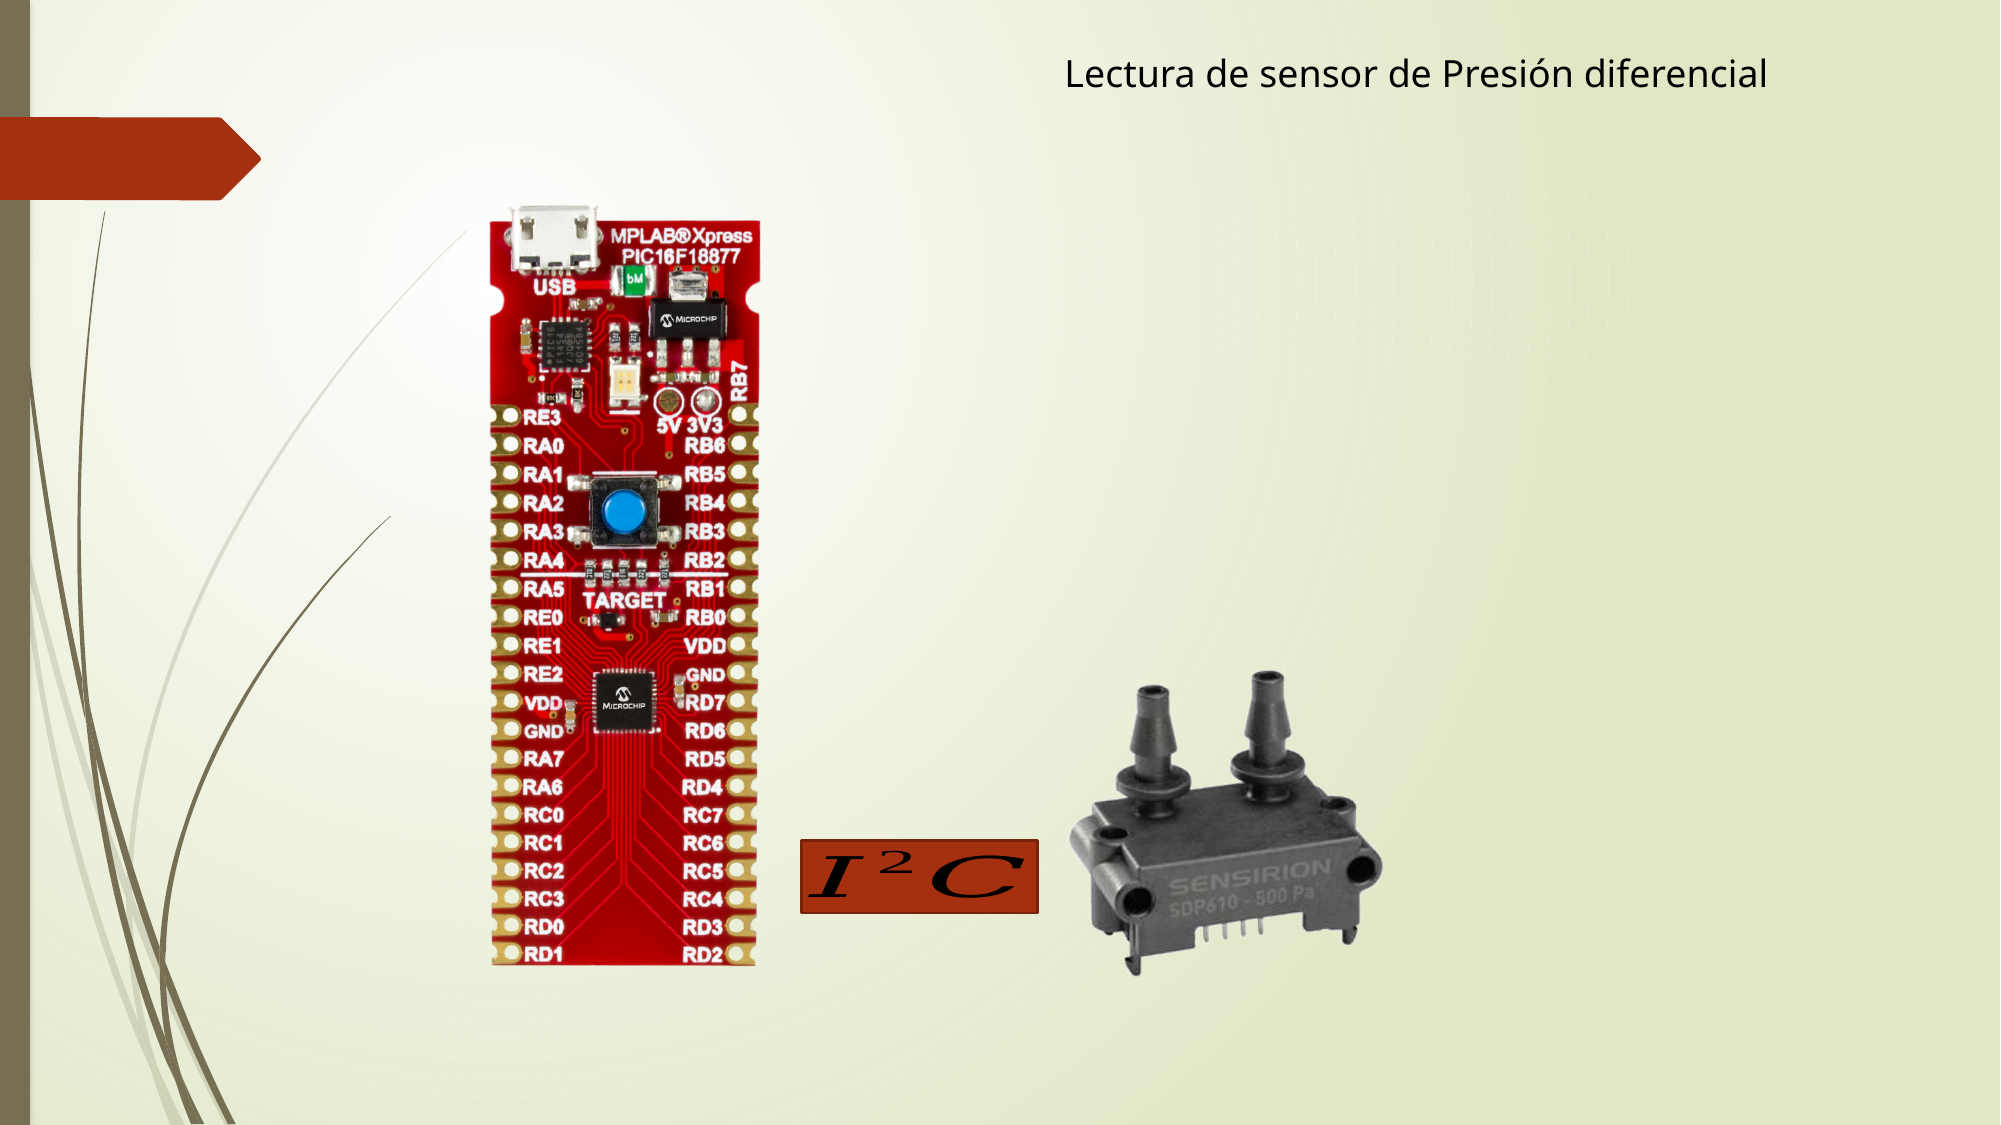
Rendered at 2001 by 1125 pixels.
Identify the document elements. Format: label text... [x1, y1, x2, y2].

text_box Lectura de sensor de Presión diferencial [1049, 42, 1784, 103]
picture [470, 193, 776, 985]
picture [1059, 666, 1389, 980]
